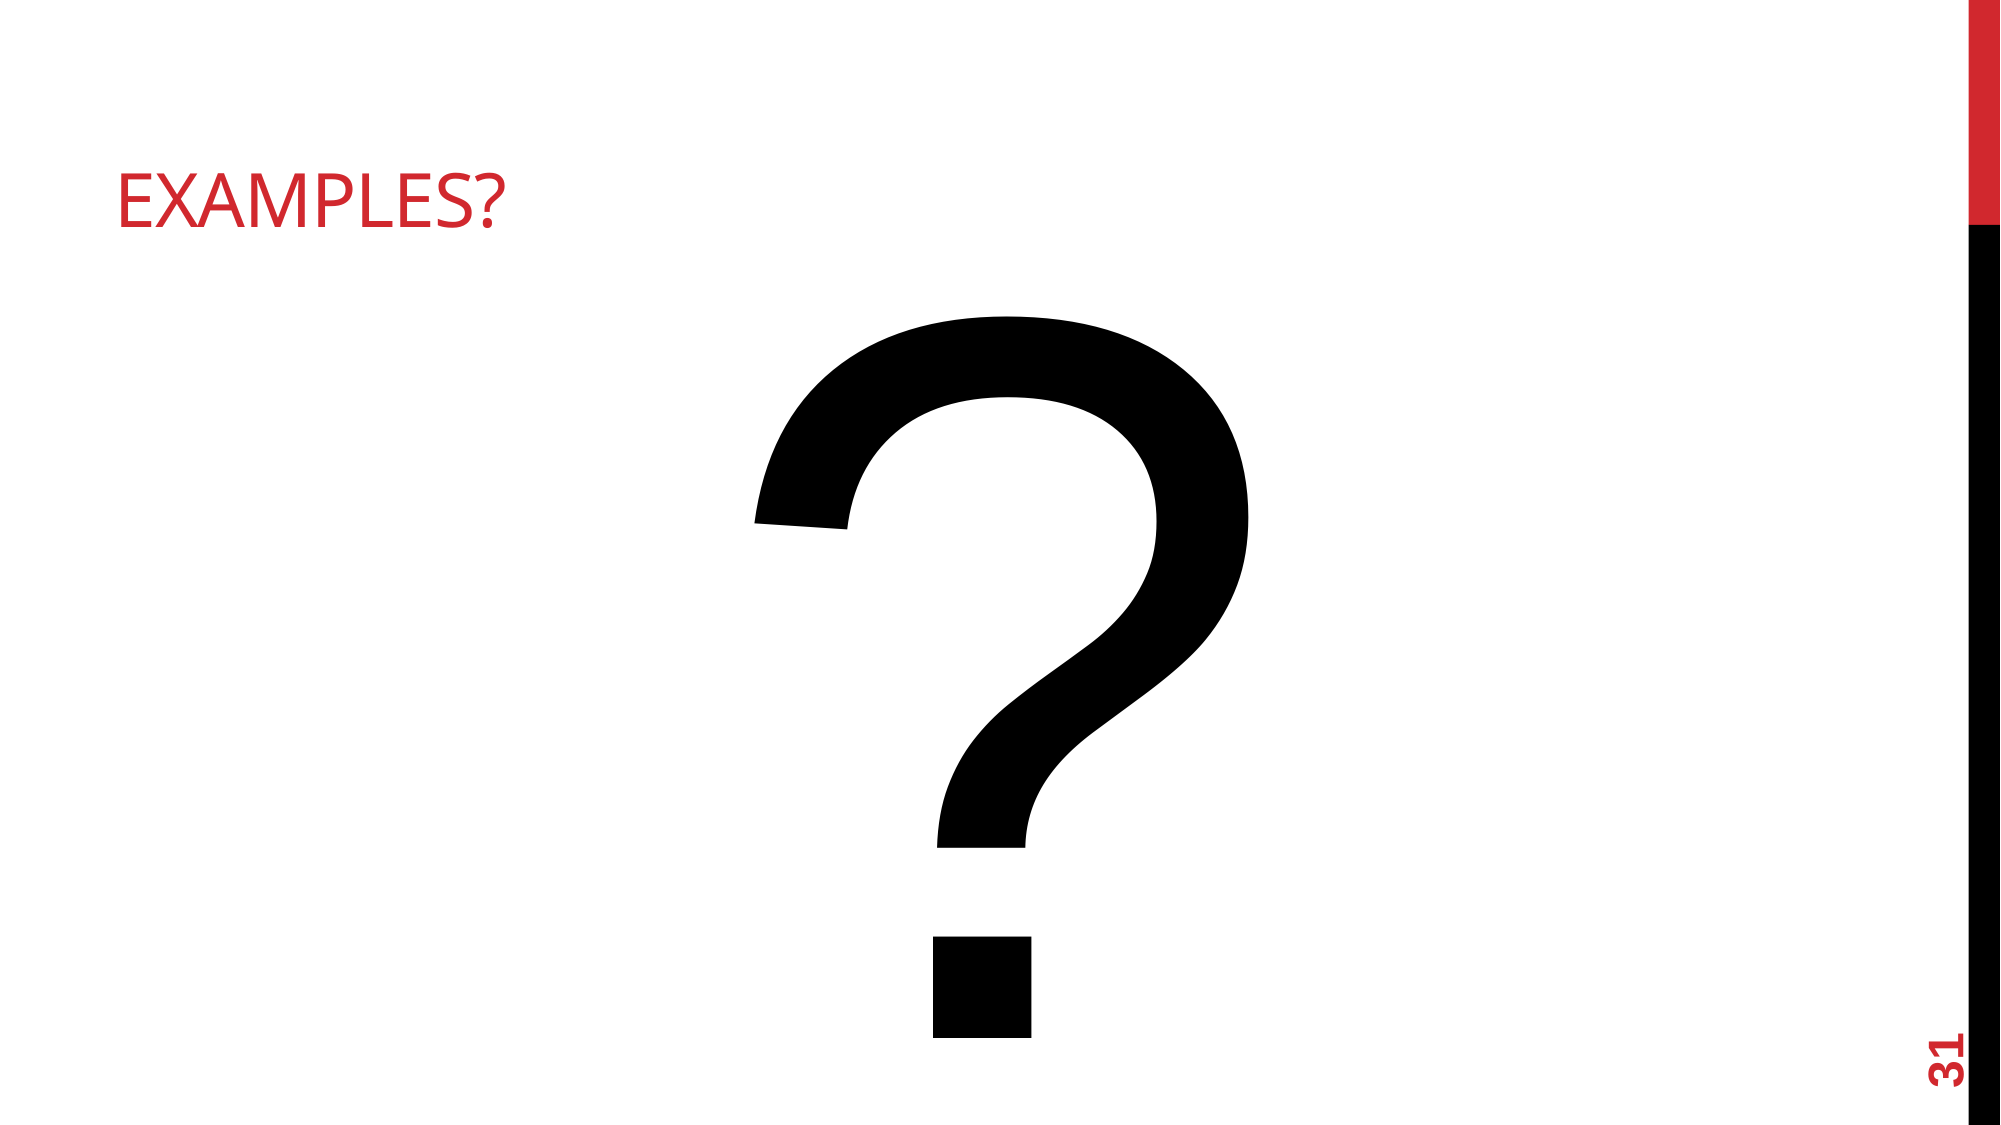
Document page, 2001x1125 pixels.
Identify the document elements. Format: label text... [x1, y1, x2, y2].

text_box ? [249, 0, 1750, 1125]
title ExampleS? [99, 25, 249, 250]
slide_number 31 [1903, 887, 1984, 1104]
